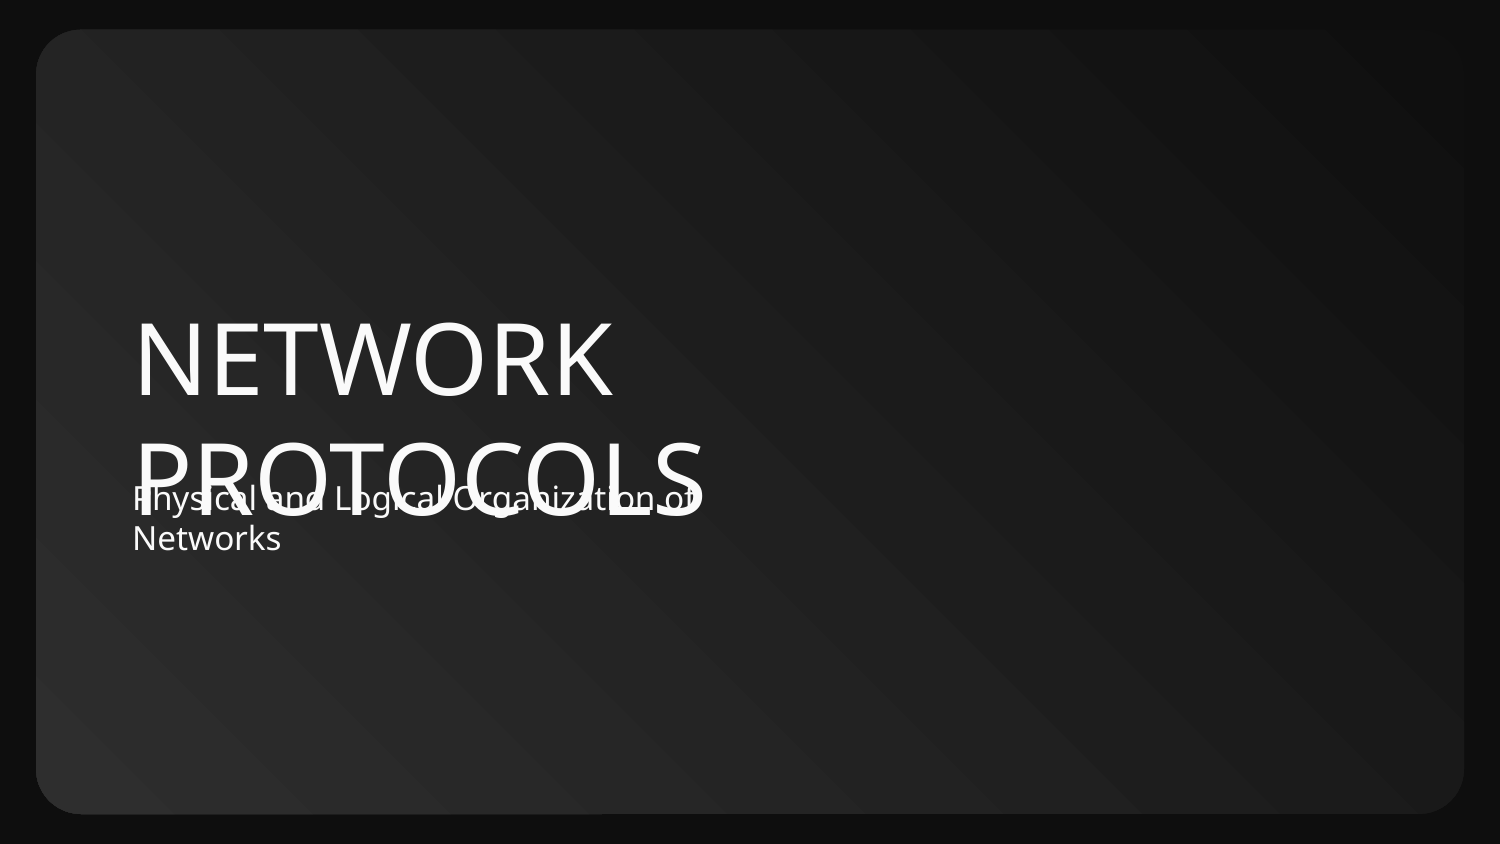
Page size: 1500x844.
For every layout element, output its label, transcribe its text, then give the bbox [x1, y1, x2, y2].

subtitle Physical and Logical Organization of Networks [116, 486, 794, 548]
title NETWORK PROTOCOLS [116, 346, 1009, 485]
